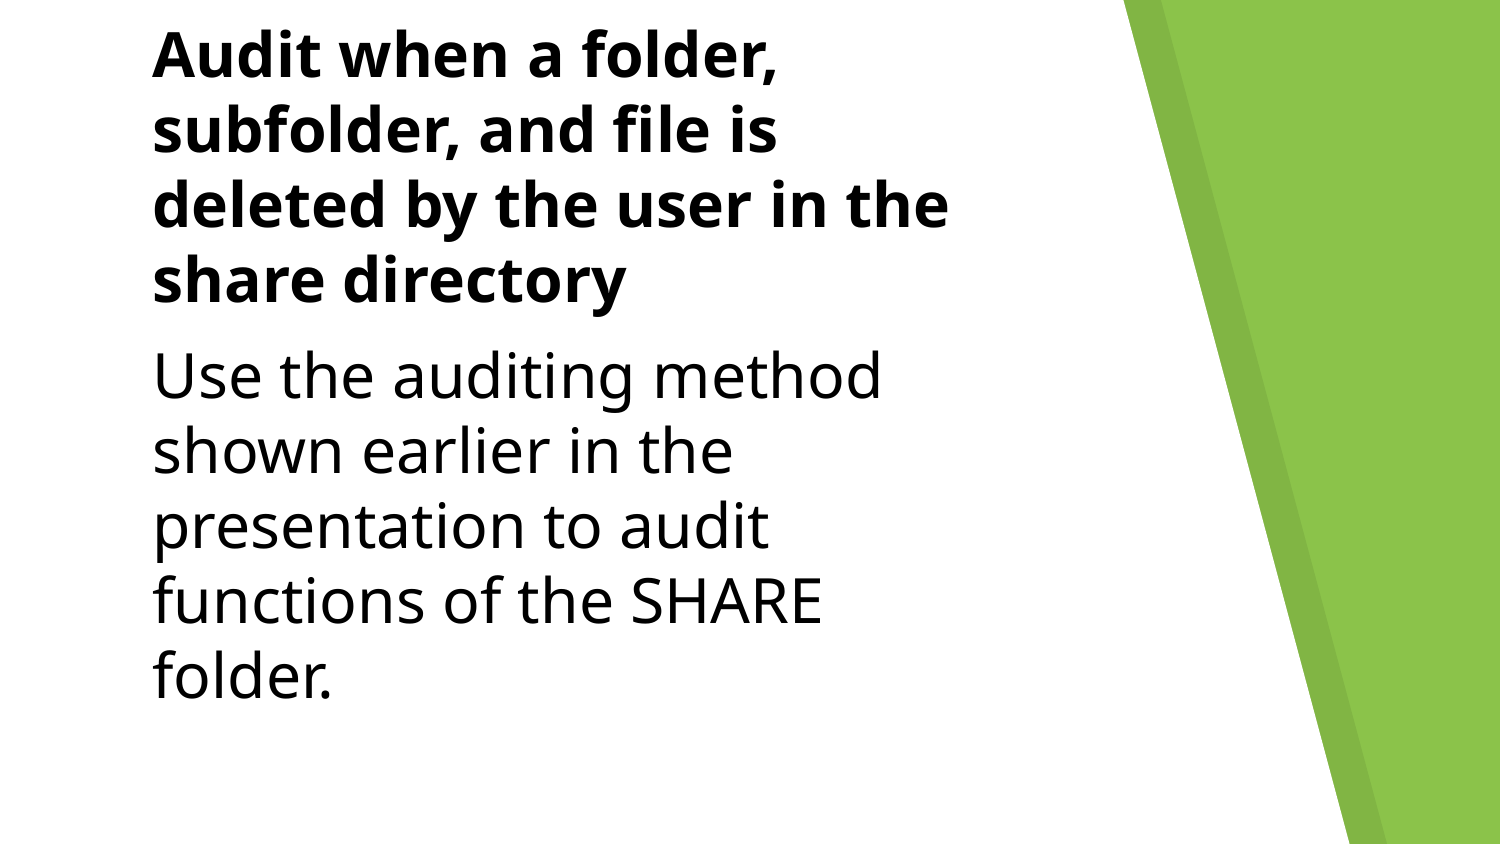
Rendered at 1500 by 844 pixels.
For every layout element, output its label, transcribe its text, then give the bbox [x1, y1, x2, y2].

list Use the auditing method shown earlier in the presentation to audit functions of the SHARE folder. [137, 322, 1011, 844]
title Audit when a folder, subfolder, and file is deleted by the user in the share directory [137, 0, 1011, 322]
